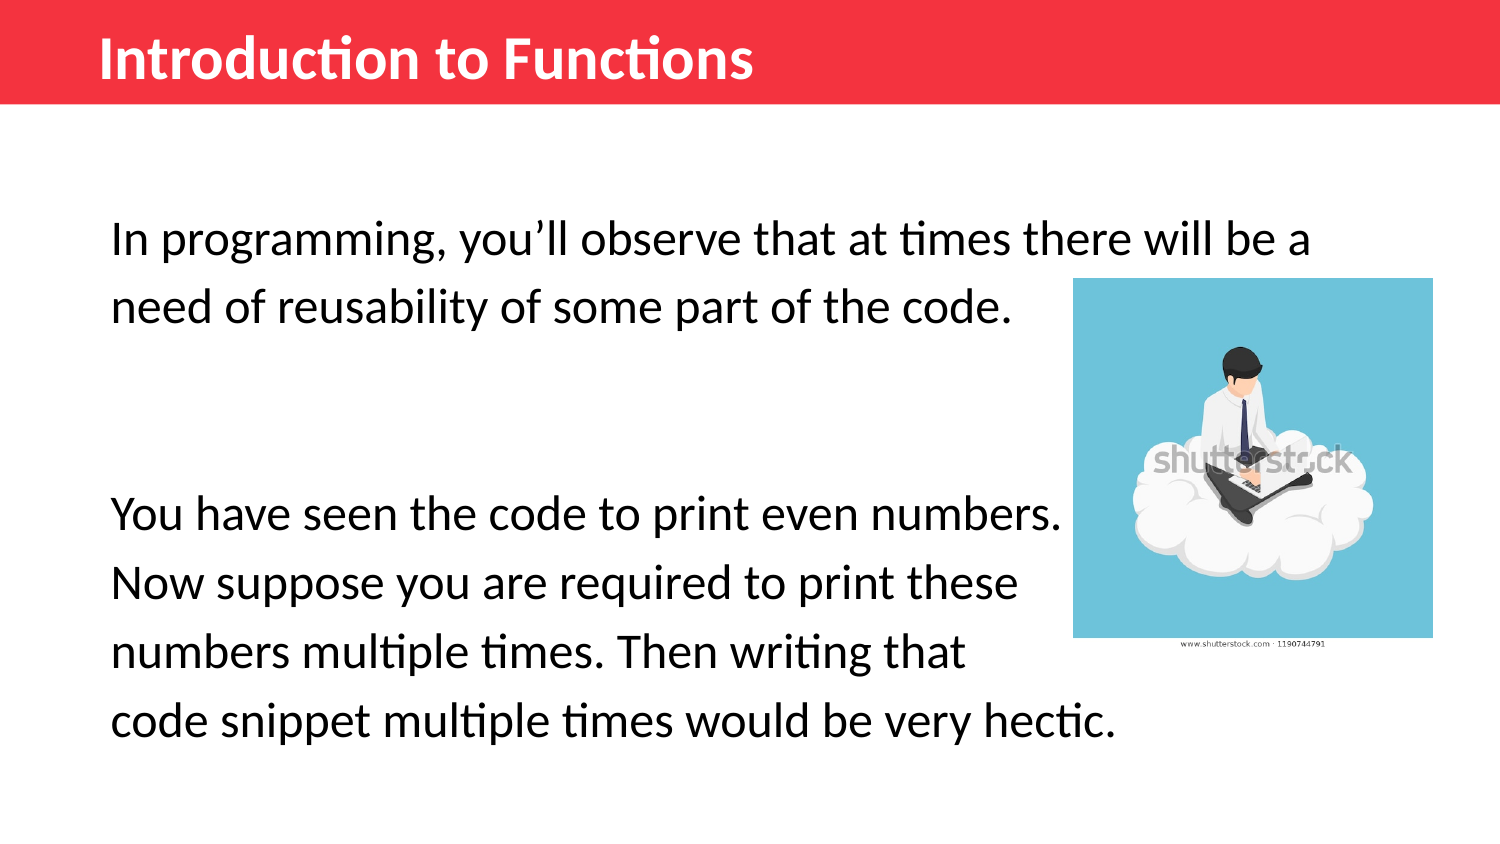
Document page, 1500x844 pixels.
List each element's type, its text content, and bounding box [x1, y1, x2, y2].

text_box In programming, you’ll observe that at times there will be a need of reusability of some part of the code. You have seen the code to print even numbers. Now suppose you are required to print these numbers multiple times. Then writing that code snippet multiple times would be very hectic. [95, 180, 1411, 602]
text_box [0, 0, 1500, 105]
text_box Introduction to Functions [83, 2, 818, 138]
picture [1072, 278, 1434, 651]
